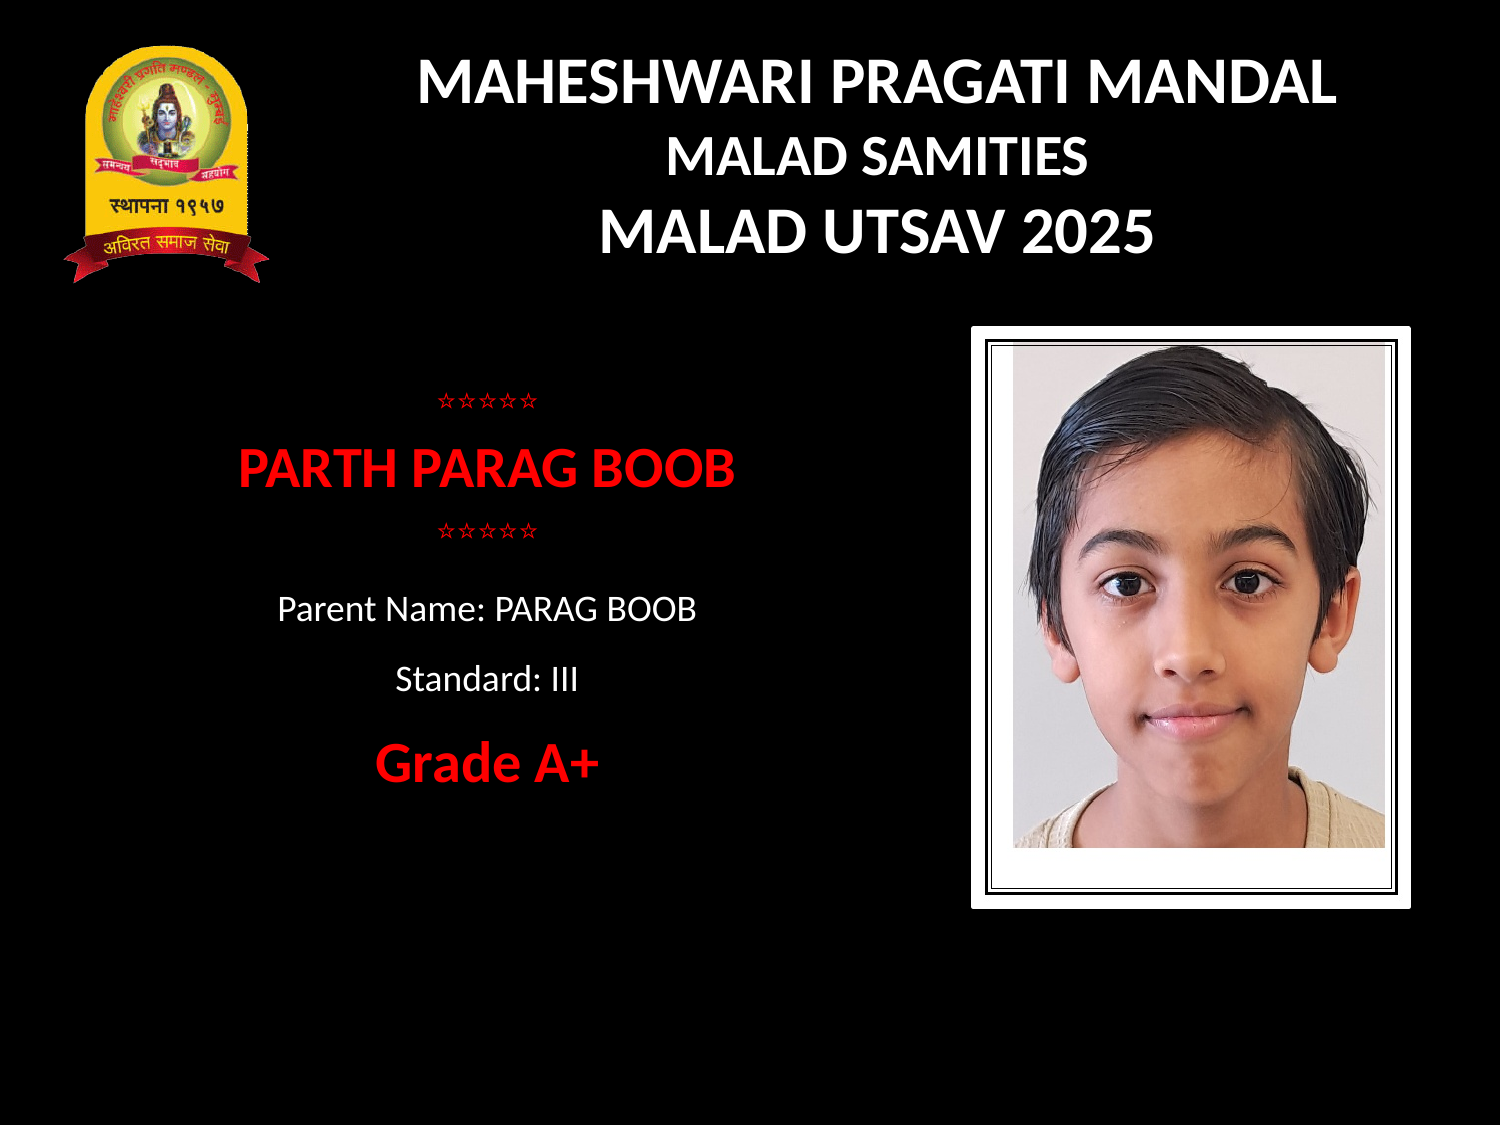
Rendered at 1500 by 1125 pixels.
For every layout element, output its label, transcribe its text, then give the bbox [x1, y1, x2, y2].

picture [974, 329, 1408, 907]
text_box MAHESHWARI PRAGATI MANDAL MALAD SAMITIES MALAD UTSAV 2025 [401, 29, 1354, 275]
picture [29, 29, 297, 301]
text_box ⭐⭐⭐⭐⭐ PARTH PARAG BOOB ⭐⭐⭐⭐⭐ Parent Name: PARAG BOOB Standard: III Grade A+ [74, 374, 900, 802]
